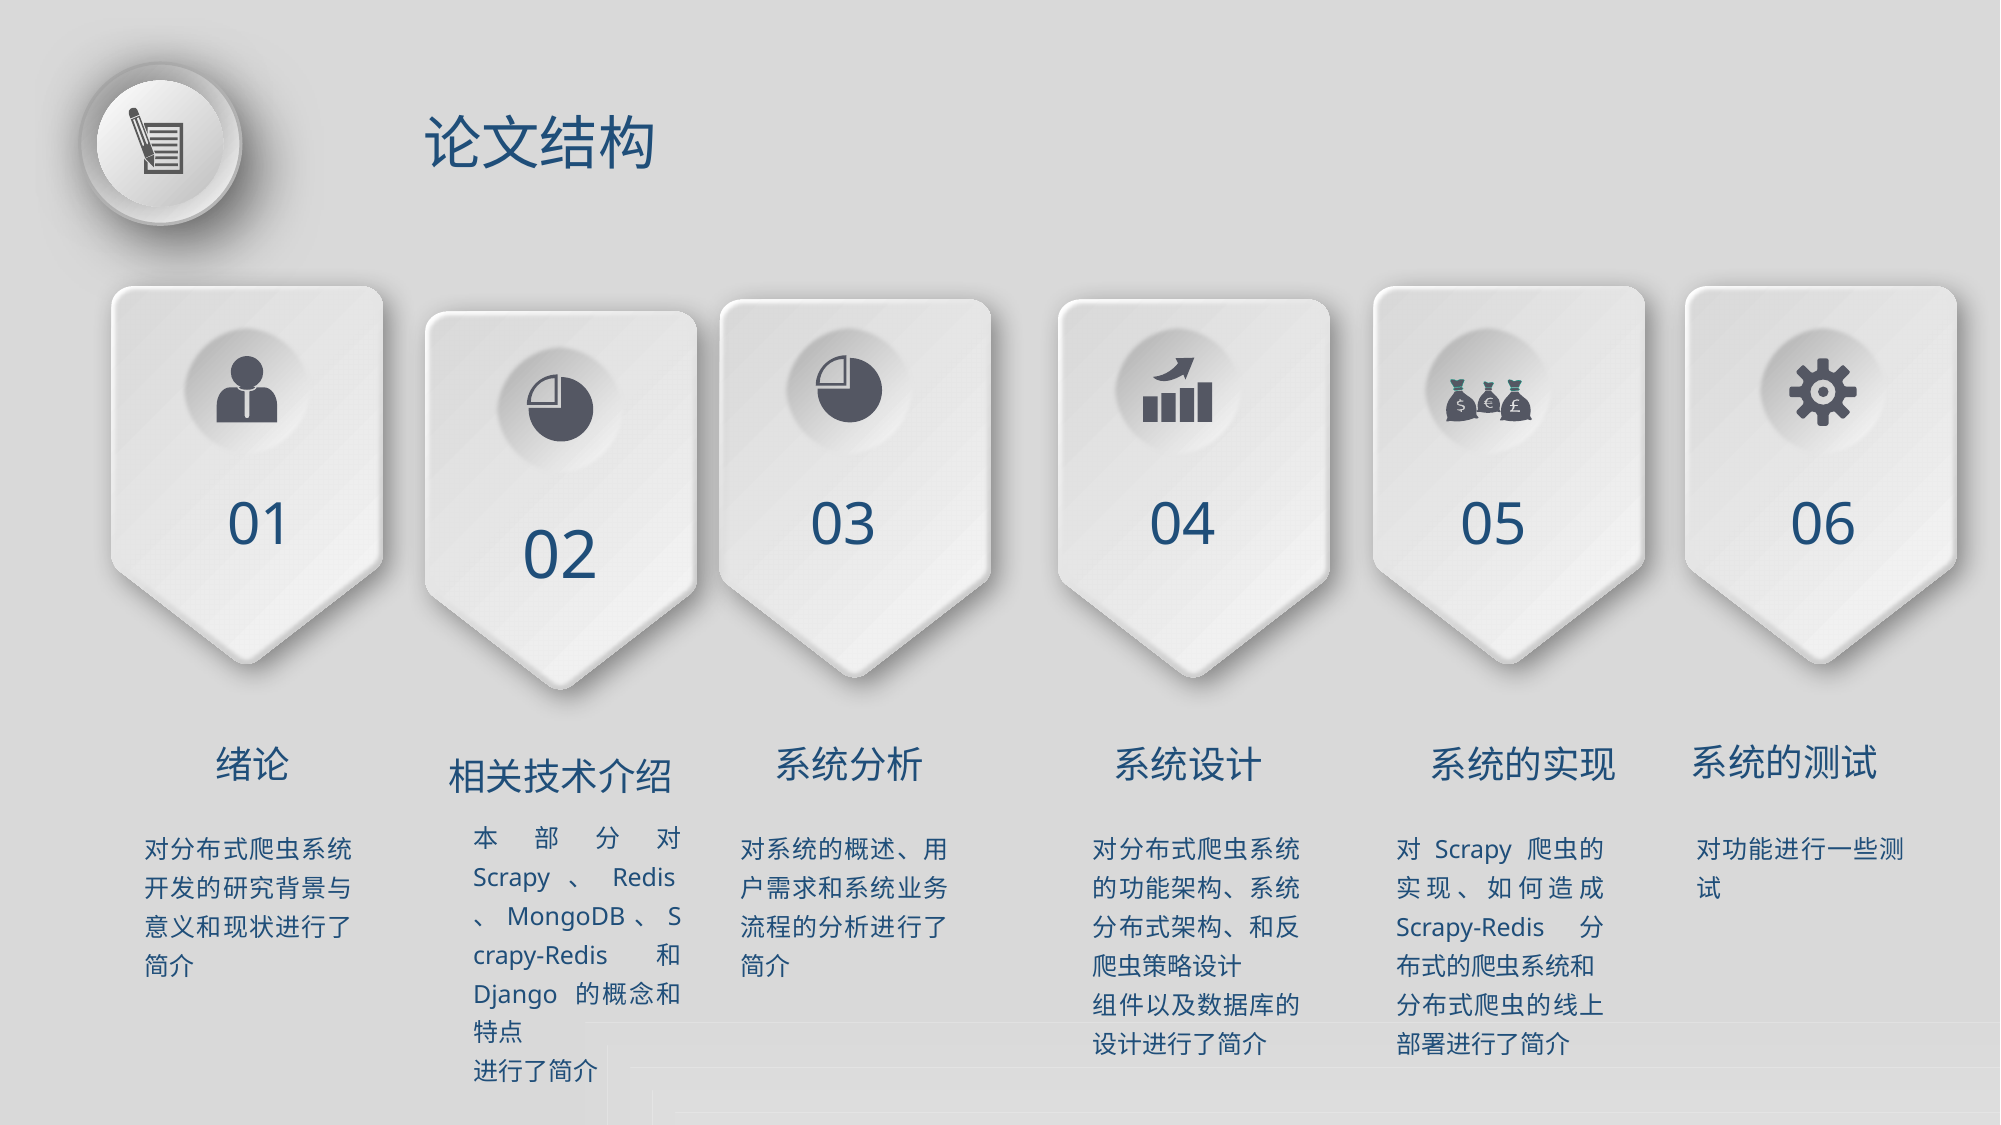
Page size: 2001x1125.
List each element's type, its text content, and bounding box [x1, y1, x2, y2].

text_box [180, 324, 314, 458]
text_box 对 Scrapy 爬虫的实现、如何造成 Scrapy-Redis 分布式的爬虫系统和 分布式爬虫的线上部署进行了简介 [1381, 817, 1620, 1066]
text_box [1685, 285, 1957, 664]
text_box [493, 343, 627, 477]
text_box 本部分对 Scrapy、Redis、MongoDB、Scrapy-Redis 和 Django 的概念和特点 进行了简介 [458, 806, 697, 1094]
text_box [1373, 285, 1645, 664]
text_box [1756, 324, 1890, 458]
text_box 系统的测试 [1649, 731, 1920, 792]
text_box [719, 299, 991, 678]
text_box 论文结构 [284, 98, 795, 184]
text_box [1110, 324, 1245, 458]
text_box 绪论 [146, 733, 359, 793]
text_box 相关技术介绍 [433, 745, 689, 806]
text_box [111, 285, 383, 664]
text_box 系统设计 [1082, 733, 1295, 793]
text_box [1057, 299, 1330, 678]
text_box 对系统的概述、用户需求和系统业务流程的分析进行了简介 [725, 817, 964, 988]
text_box 系统的实现 [1376, 733, 1670, 793]
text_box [1421, 324, 1555, 458]
text_box 对分布式爬虫系统开发的研究背景与意义和现状进行了简介 [129, 817, 368, 988]
text_box 系统分析 [743, 733, 955, 793]
text_box 对功能进行一些测试 [1681, 817, 1920, 910]
text_box 对分布式爬虫系统的功能架构、系统分布式架构、和反爬虫策略设计 组件以及数据库的设计进行了简介 [1078, 817, 1316, 1066]
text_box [425, 311, 697, 690]
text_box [782, 324, 916, 458]
